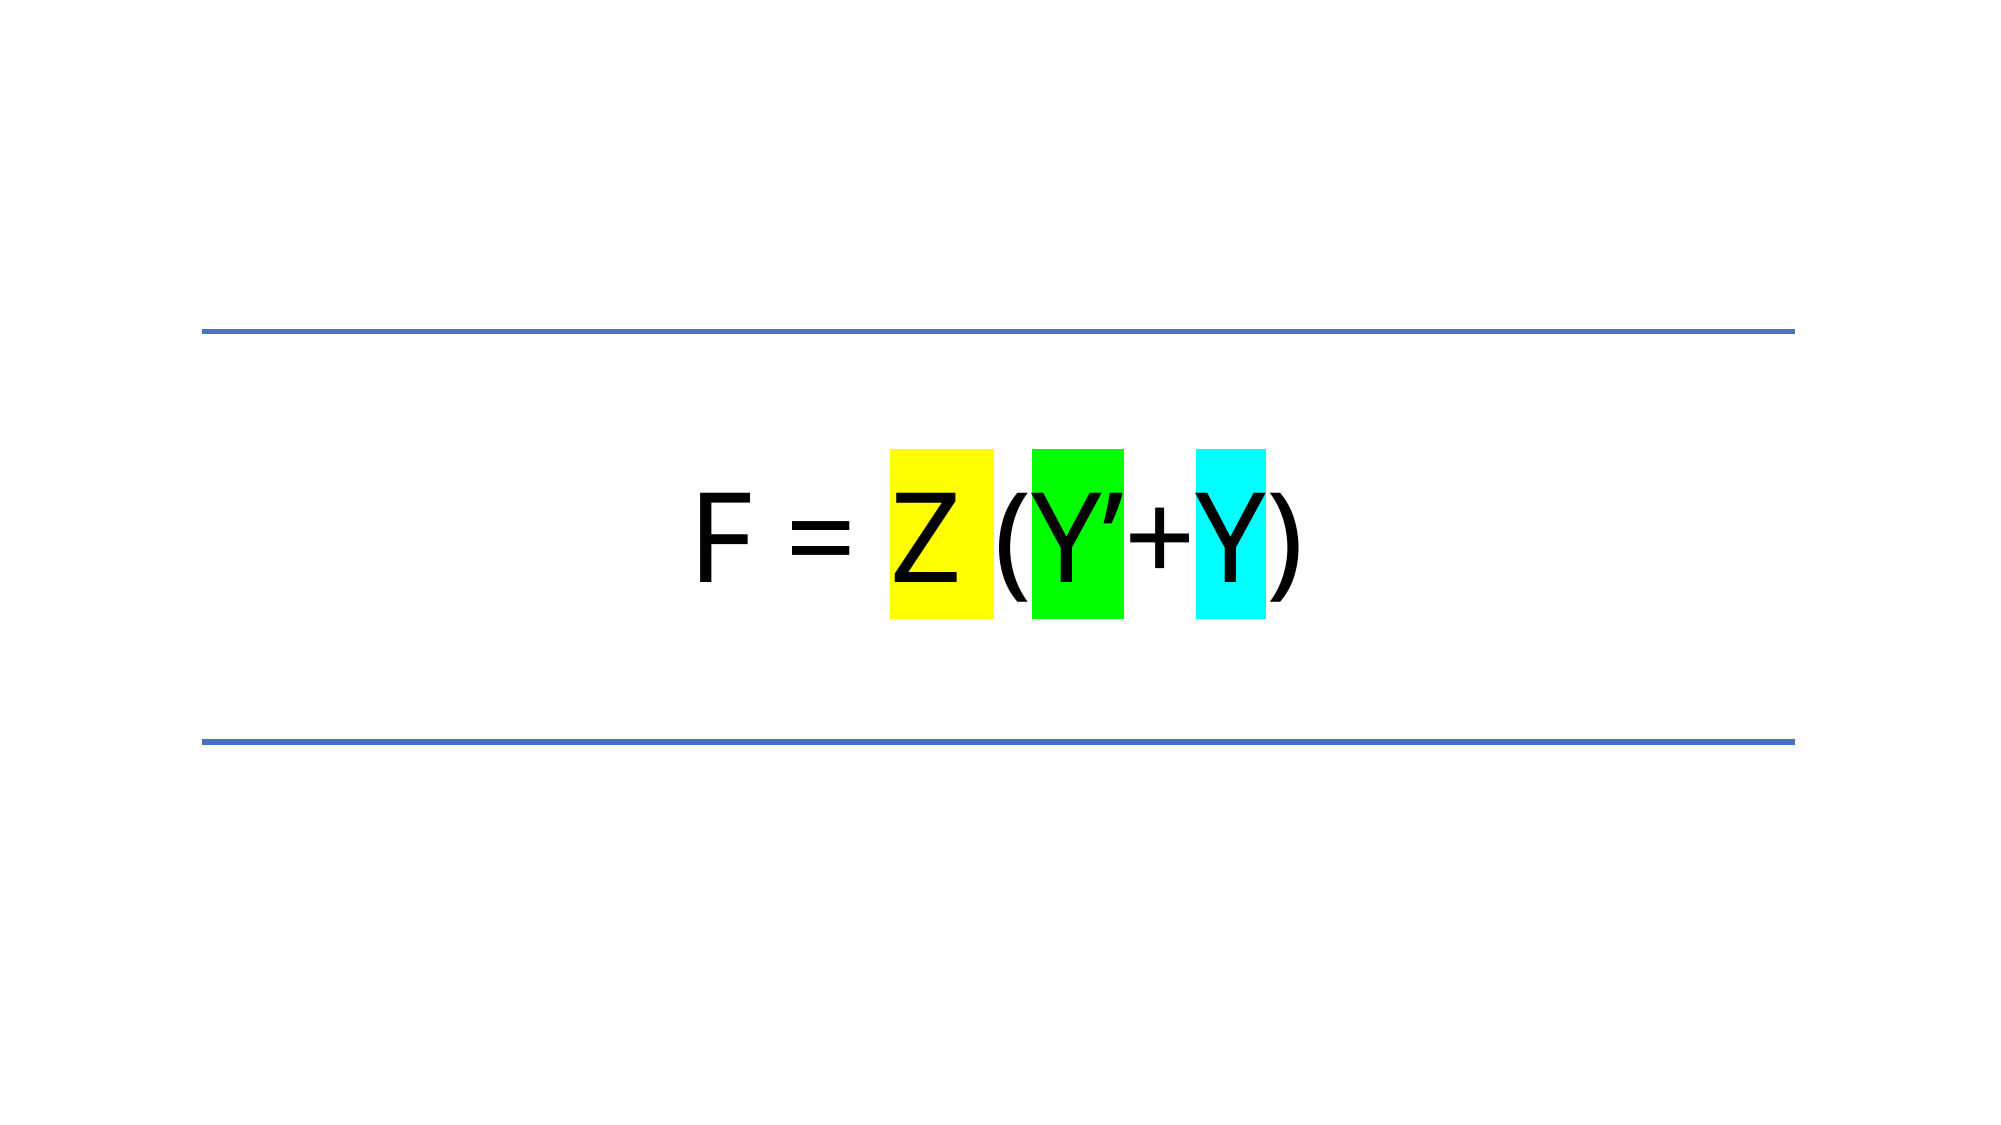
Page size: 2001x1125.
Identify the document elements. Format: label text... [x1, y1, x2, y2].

text_box F = z (y’+y) [0, 449, 1997, 615]
